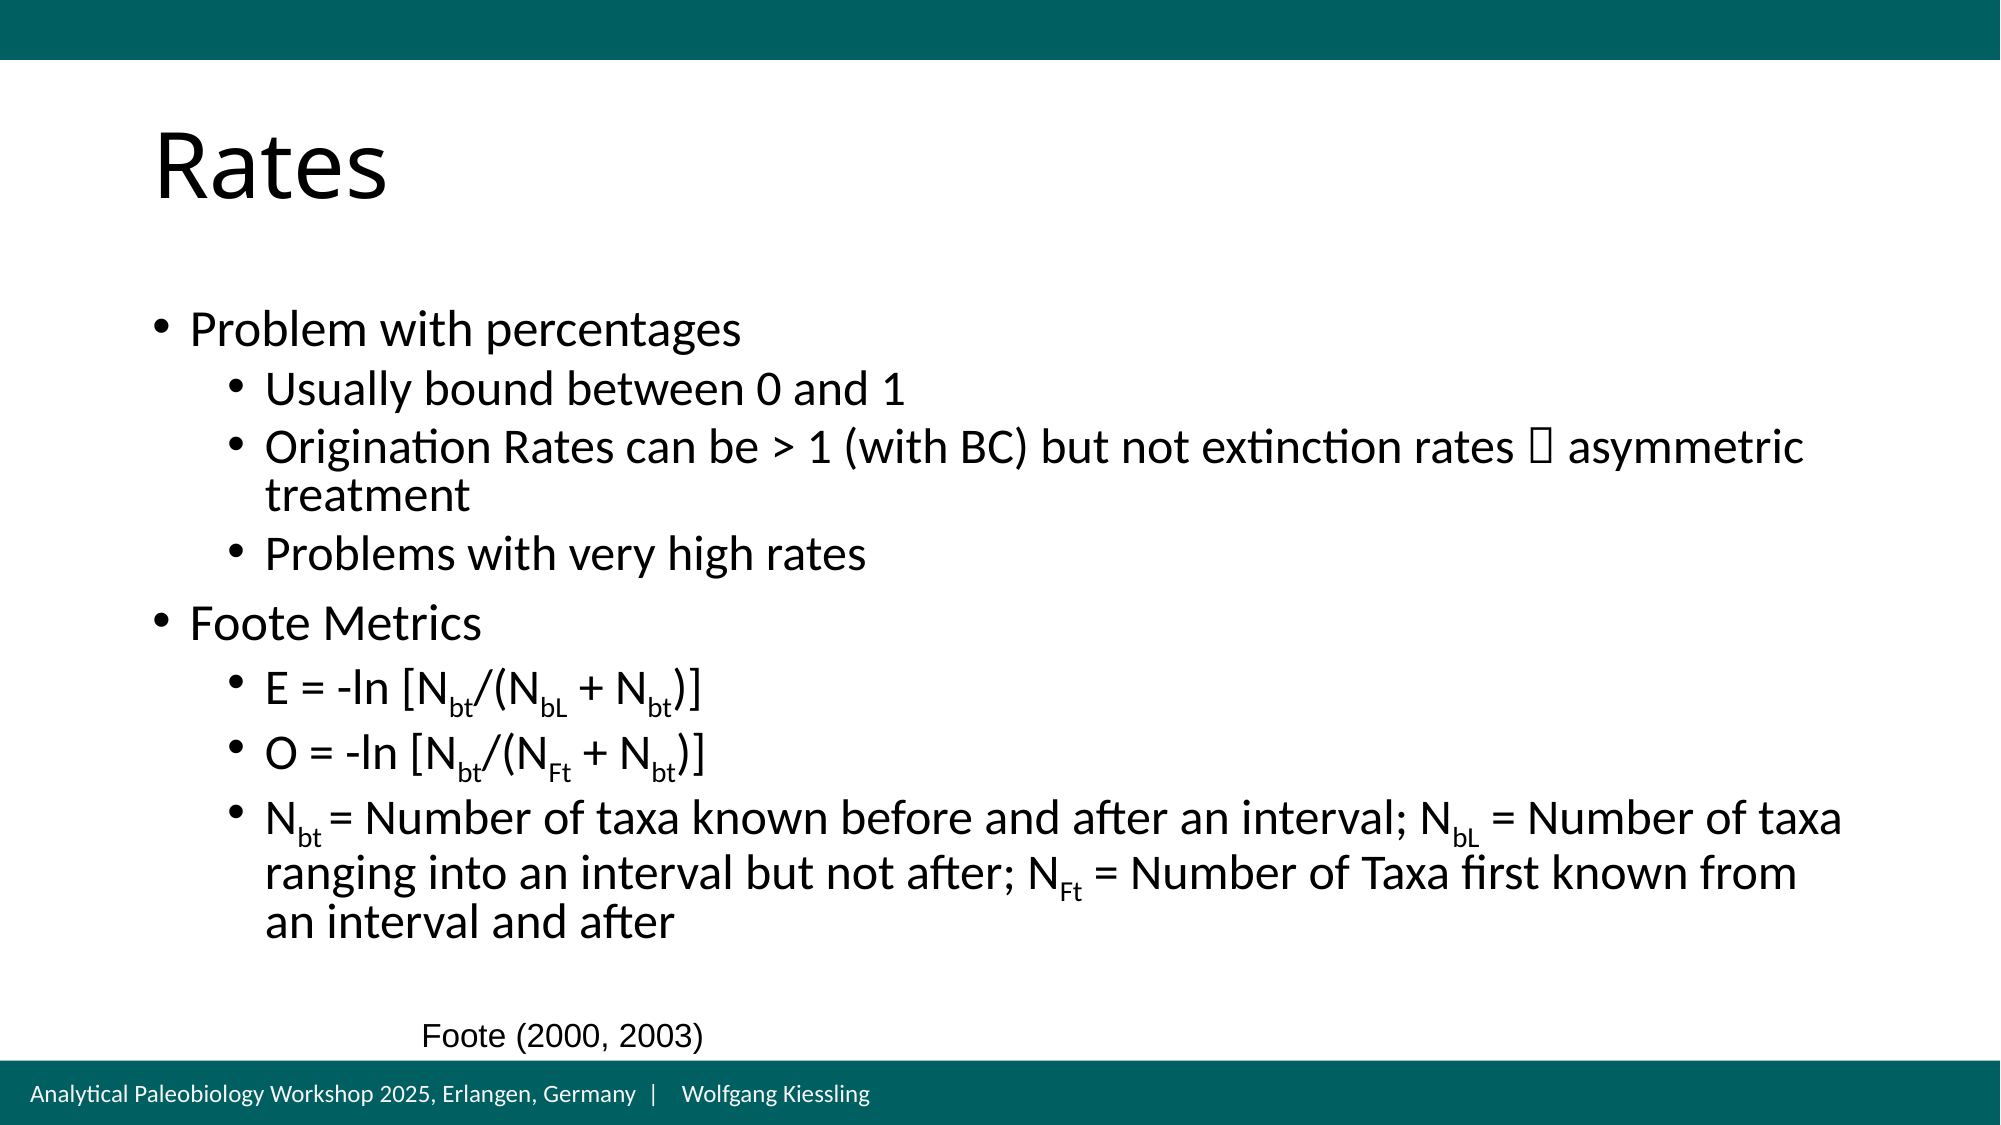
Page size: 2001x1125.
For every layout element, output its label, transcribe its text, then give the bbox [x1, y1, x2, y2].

text_box Foote (2000, 2003) [406, 1006, 720, 1062]
title Rates [137, 59, 1863, 278]
list Problem with percentages Usually bound between 0 and 1 Origination Rates can be > 1 (with BC) but not extinction rates  asymmetric treatment Problems with very high rates Foote Metrics E = -ln [Nbt/(NbL + Nbt)] O = -ln [Nbt/(NFt + Nbt)] Nbt = Number of taxa known before and after an interval; NbL = Number of taxa ranging into an interval but not after; NFt = Number of Taxa first known from an interval and after [137, 299, 1863, 1014]
